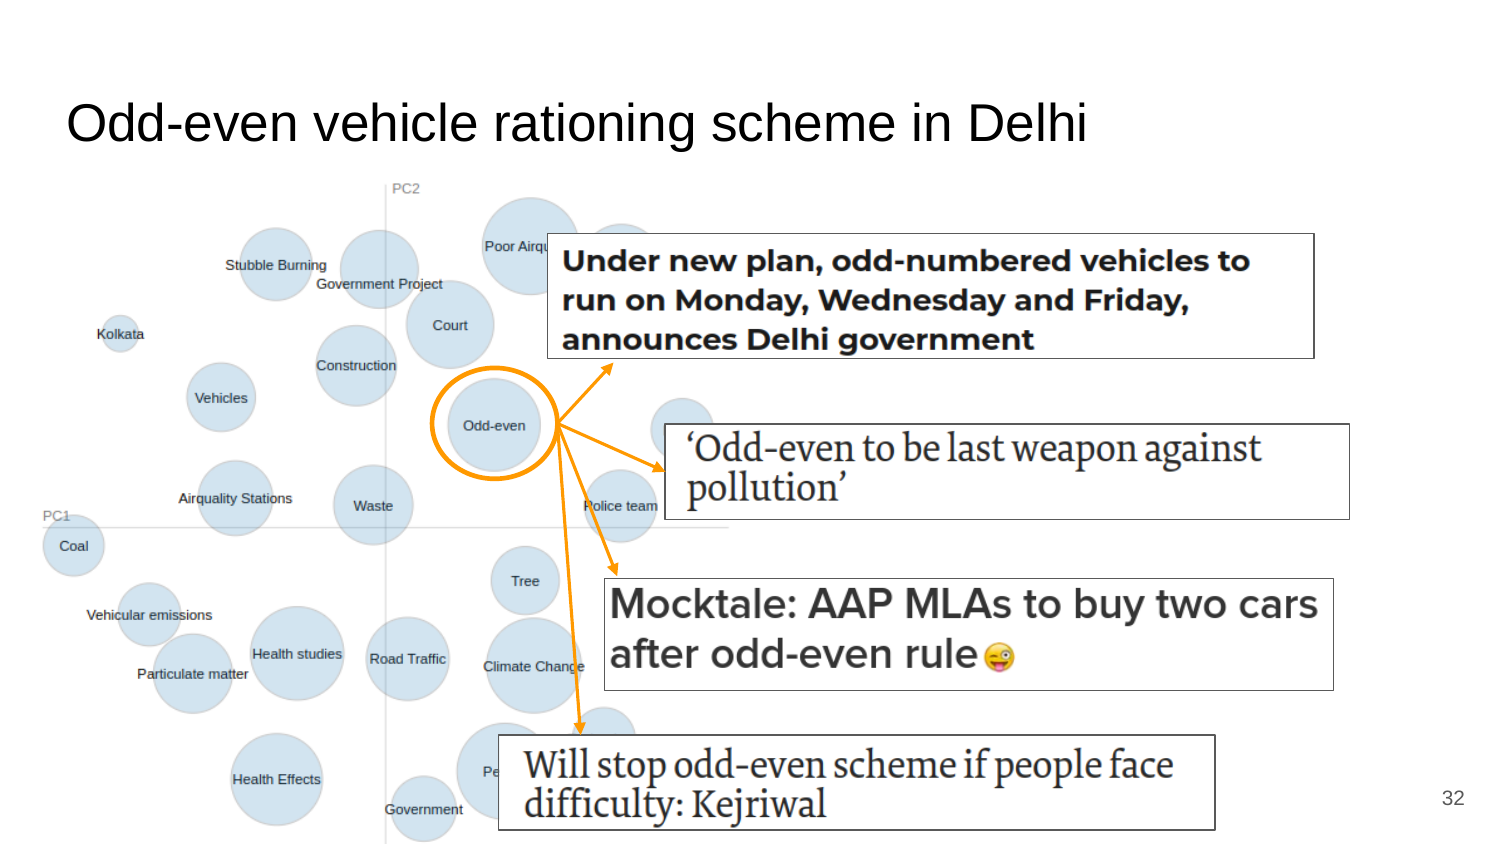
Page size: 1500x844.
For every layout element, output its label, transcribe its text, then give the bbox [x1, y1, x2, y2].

picture [24, 166, 1350, 844]
title Odd-even vehicle rationing scheme in Delhi [51, 72, 1449, 167]
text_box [619, 423, 666, 472]
slide_number ‹#› [1389, 764, 1480, 830]
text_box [557, 423, 581, 736]
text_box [557, 362, 614, 420]
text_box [582, 423, 618, 577]
